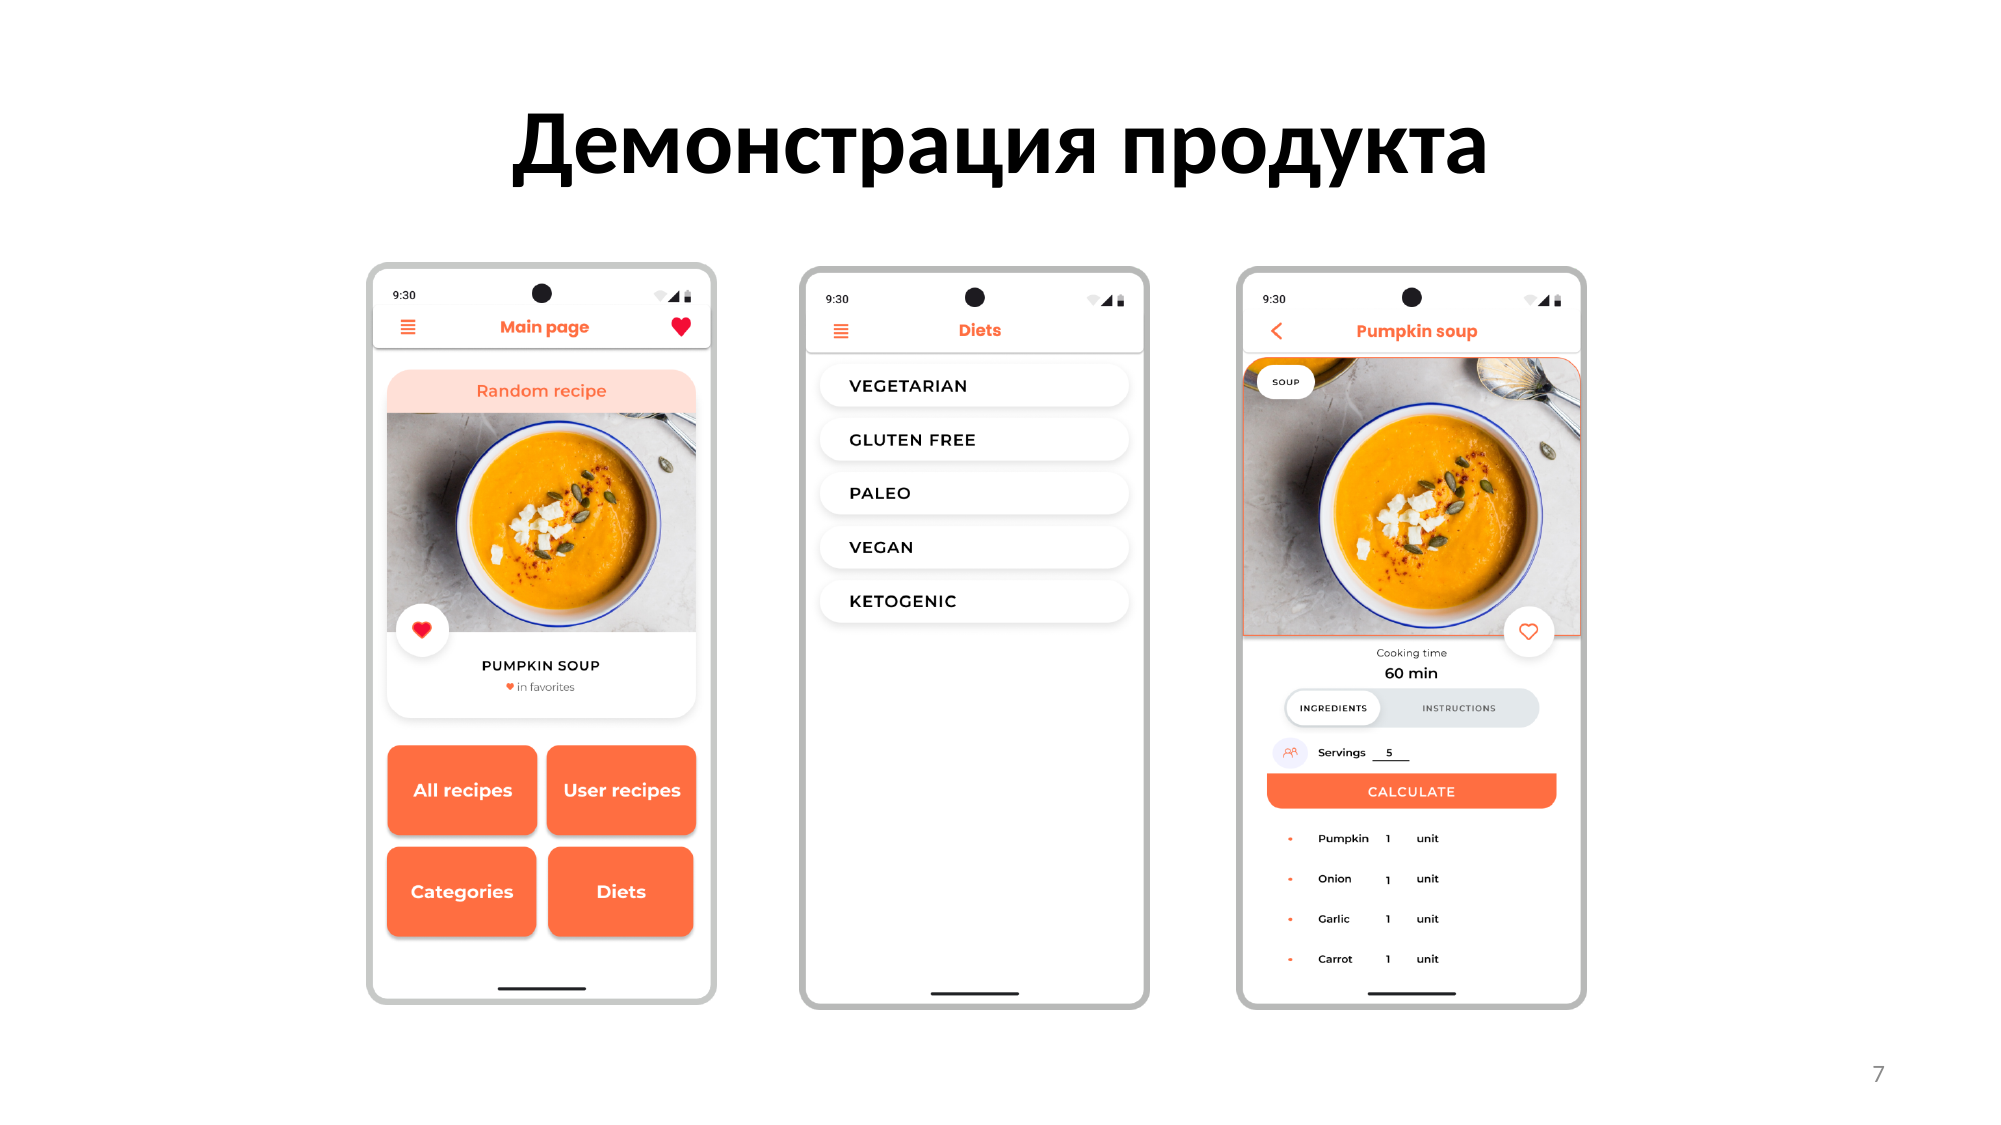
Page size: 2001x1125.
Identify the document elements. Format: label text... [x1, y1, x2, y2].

title Демонстрация продукта [326, 42, 1677, 231]
picture [798, 266, 1150, 1010]
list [366, 262, 717, 1006]
slide_number 7 [1433, 1042, 1900, 1103]
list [1235, 266, 1587, 1010]
